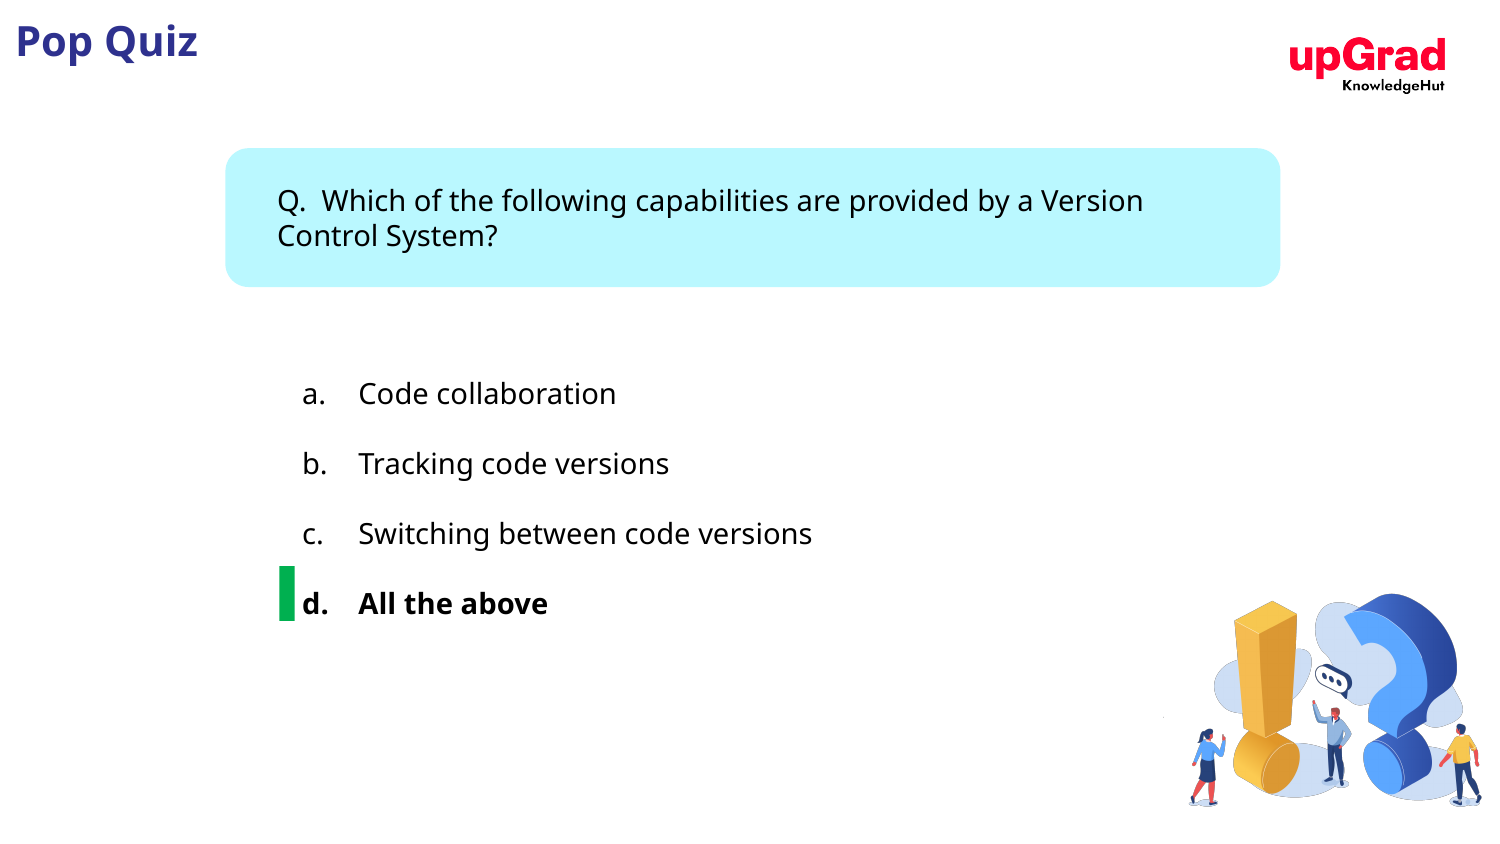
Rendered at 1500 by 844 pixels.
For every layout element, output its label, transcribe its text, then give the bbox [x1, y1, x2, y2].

picture [1290, 37, 1449, 96]
text_box Q. Which of the following capabilities are provided by a Version Control System? [225, 148, 1281, 288]
picture [1145, 555, 1500, 844]
text_box Code collaboration Tracking code versions Switching between code versions All the above [287, 333, 1037, 628]
text_box Pop Quiz [0, 0, 931, 76]
text_box [277, 564, 297, 623]
